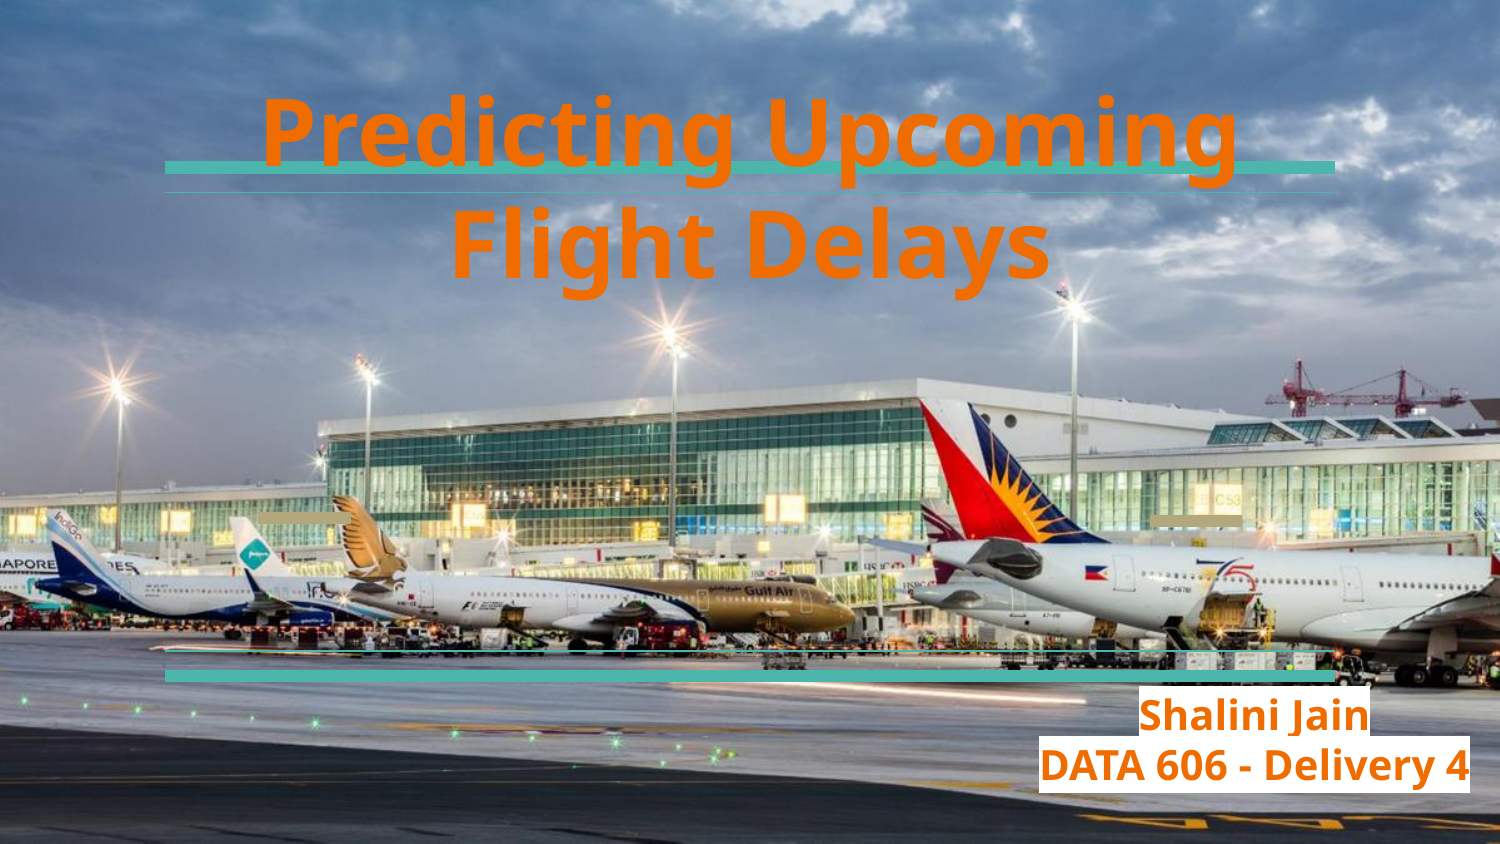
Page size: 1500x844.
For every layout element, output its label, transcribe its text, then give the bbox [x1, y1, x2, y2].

title Predicting Upcoming Flight Delays [129, 129, 1371, 313]
picture [0, 0, 1500, 844]
subtitle Shalini Jain DATA 606 - Delivery 4 [1009, 674, 1500, 844]
